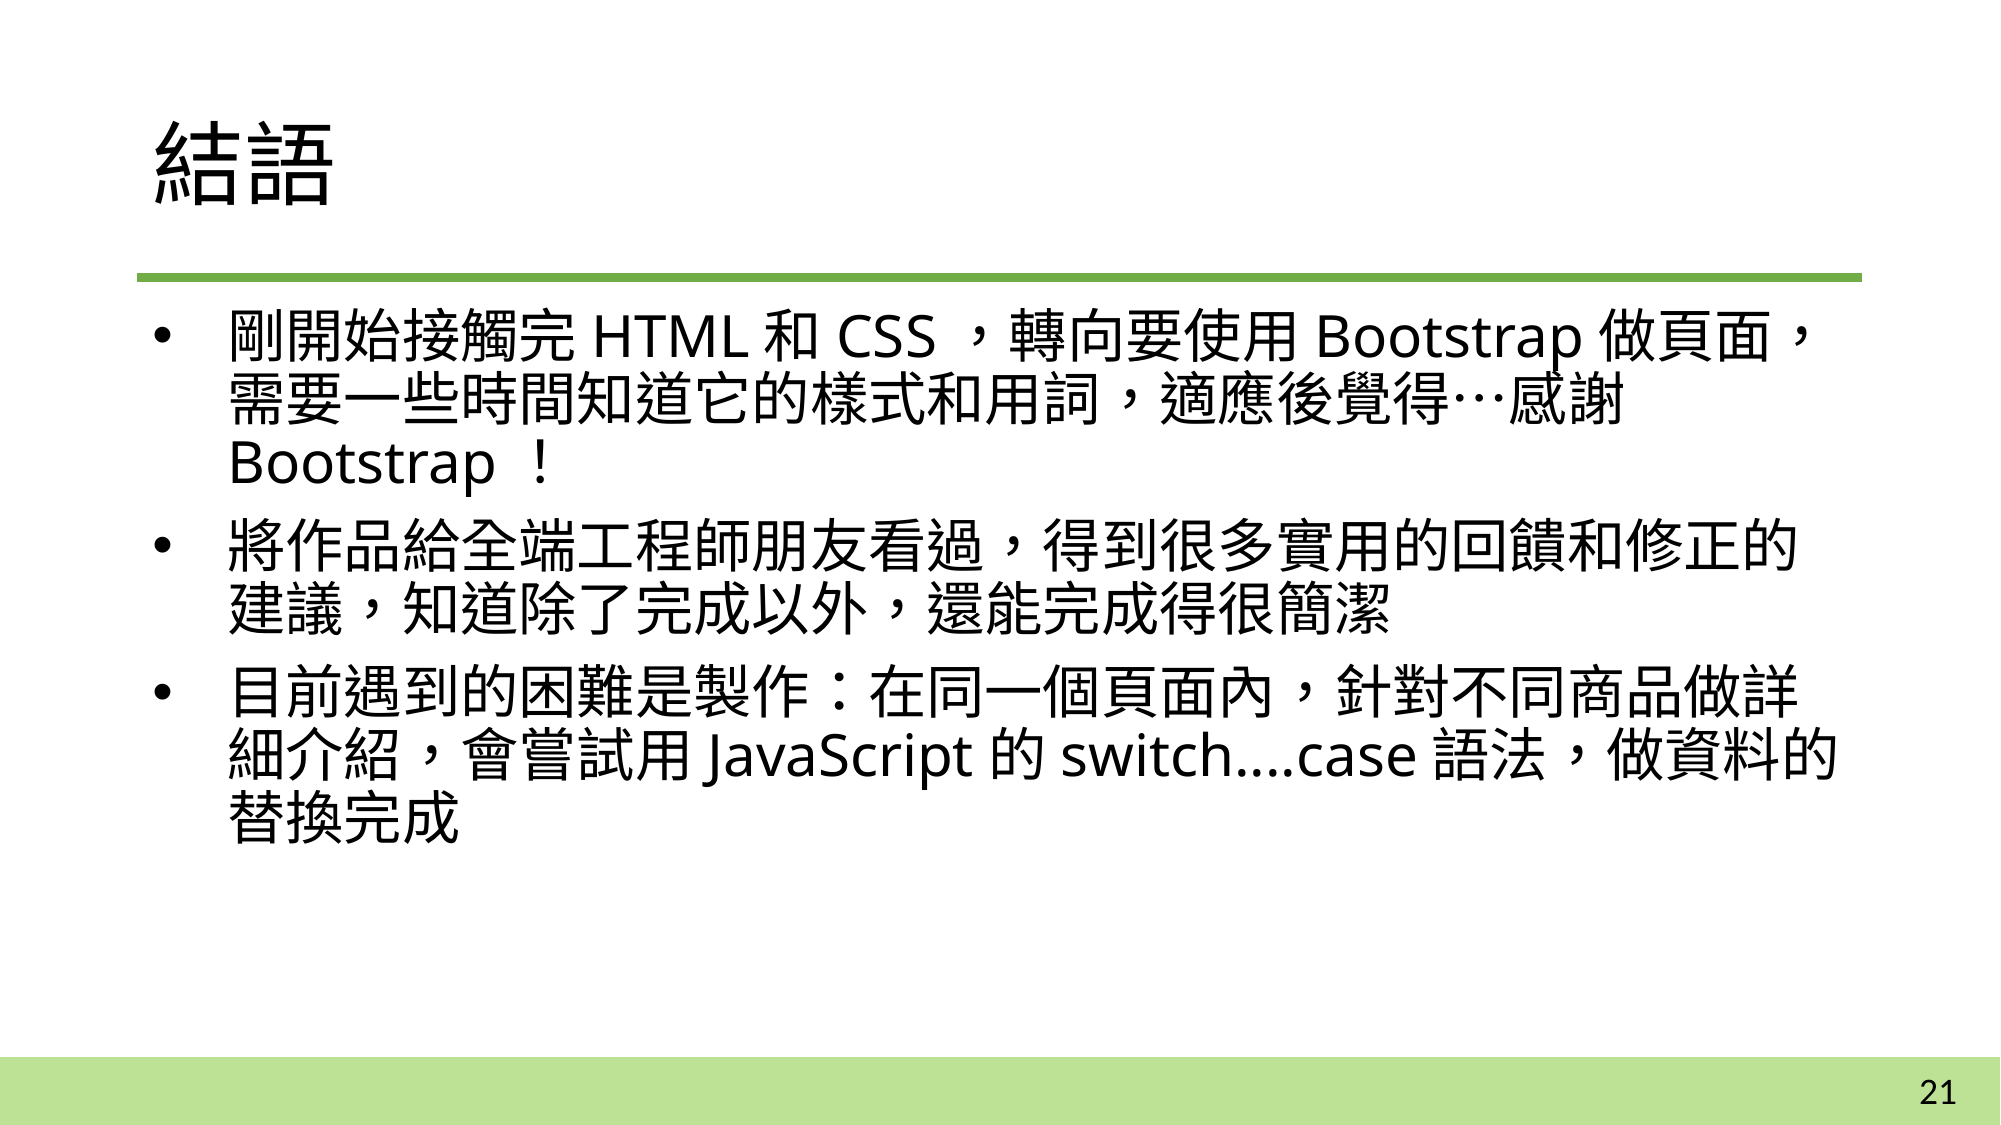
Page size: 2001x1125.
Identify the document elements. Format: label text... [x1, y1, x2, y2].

slide_number 21 [1522, 1060, 1973, 1120]
list 剛開始接觸完HTML和CSS，轉向要使用Bootstrap做頁面，需要一些時間知道它的樣式和用詞，適應後覺得…感謝Bootstrap！ 將作品給全端工程師朋友看過，得到很多實用的回饋和修正的建議，知道除了完成以外，還能完成得很簡潔 目前遇到的困難是製作：在同一個頁面內，針對不同商品做詳細介紹，會嘗試用JavaScript的switch....case語法，做資料的替換完成 [137, 299, 1863, 1014]
title 結語 [137, 59, 1863, 278]
